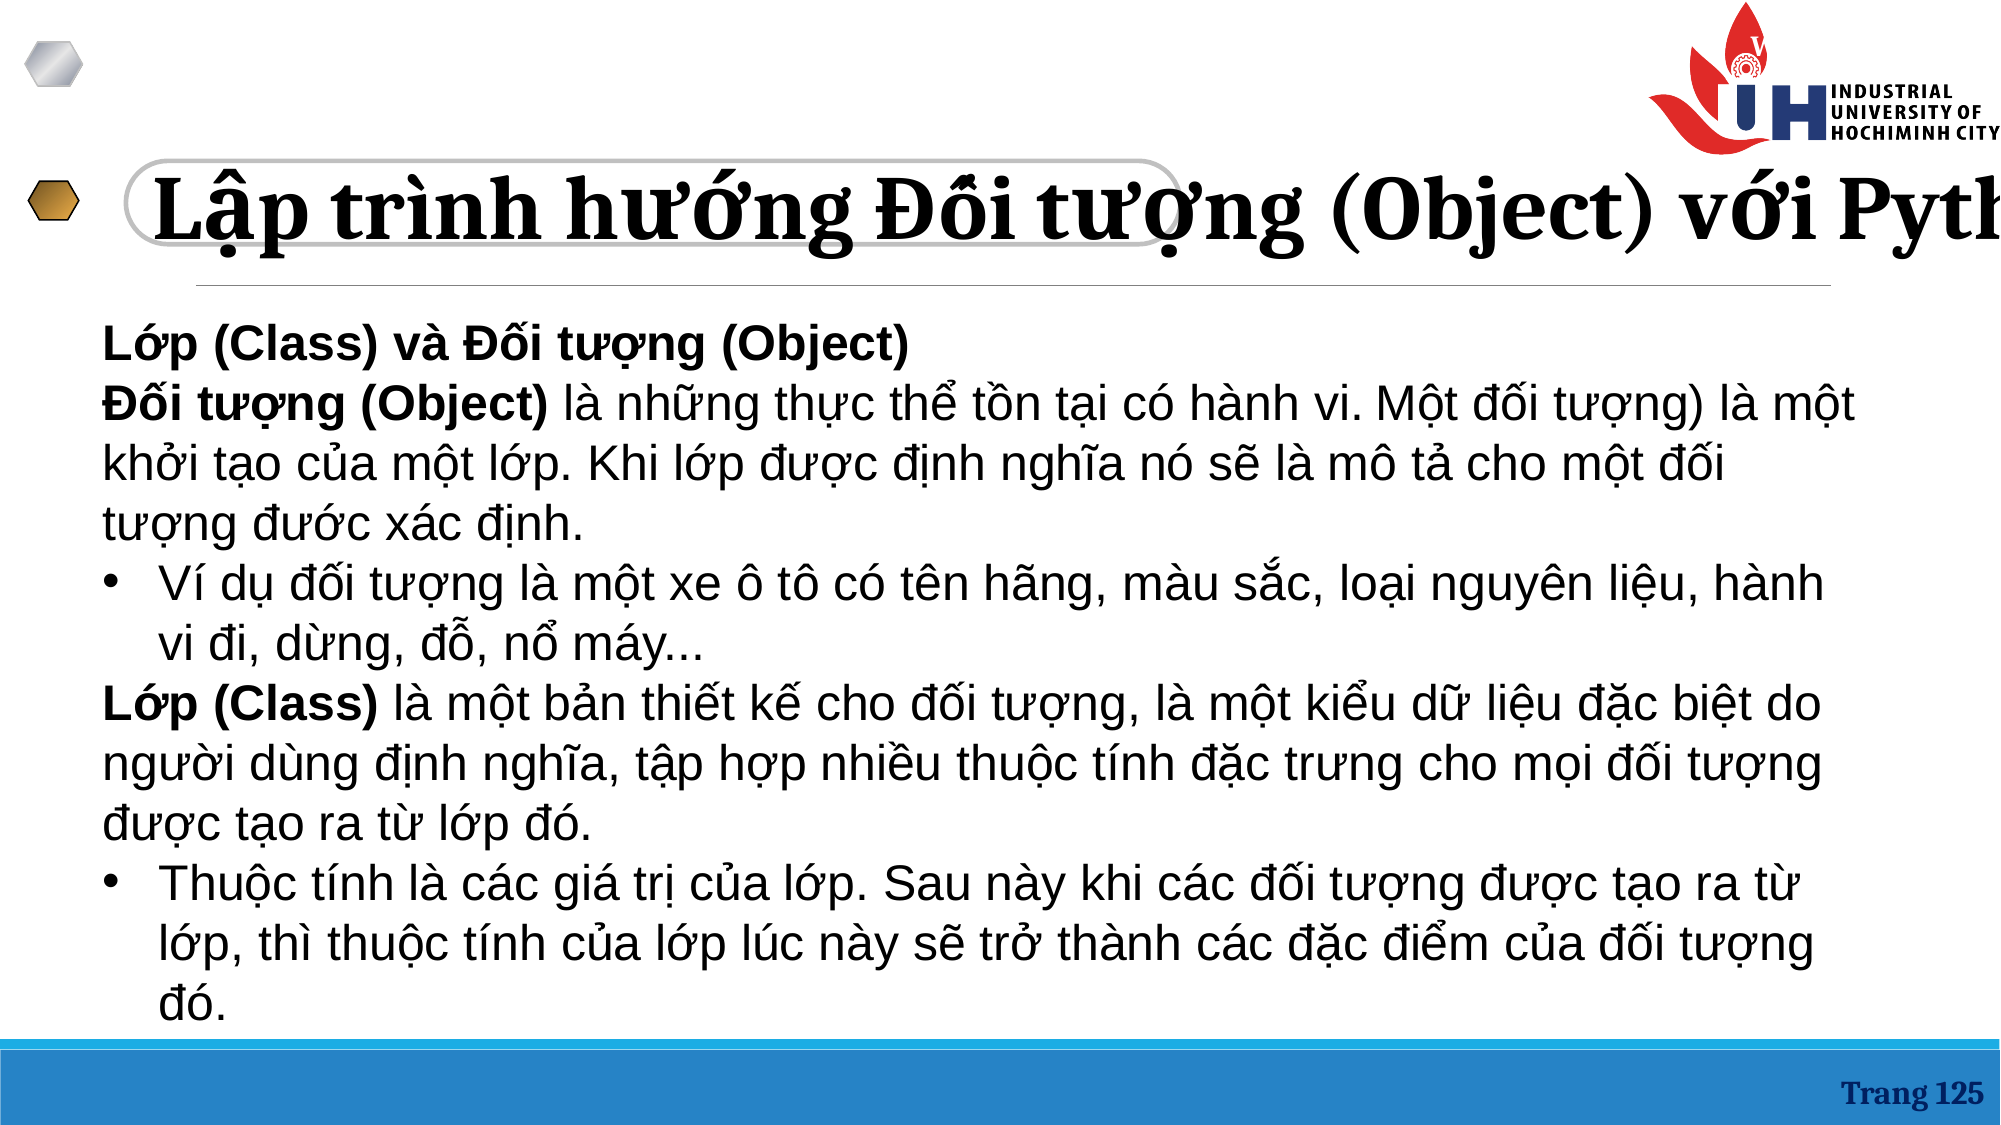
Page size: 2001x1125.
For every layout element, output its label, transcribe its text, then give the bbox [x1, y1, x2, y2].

text_box Lớp (Class) và Đối tượng (Object) Đối tượng (Object) là những thực thể tồn tại có hành vi. Một đối tượng) là một khởi tạo của một lớp. Khi lớp được định nghĩa nó sẽ là mô tả cho một đối tượng đước xác định. Ví dụ đối tượng là một xe ô tô có tên hãng, màu sắc, loại nguyên liệu, hành vi đi, dừng, đỗ, nổ máy... Lớp (Class) là một bản thiết kế cho đối tượng, là một kiểu dữ liệu đặc biệt do người dùng định nghĩa, tập hợp nhiều thuộc tính đặc trưng cho mọi đối tượng được tạo ra từ lớp đó. Thuộc tính là các giá trị của lớp. Sau này khi các đối tượng được tạo ra từ lớp, thì thuộc tính của lớp lúc này sẽ trở thành các đặc điểm của đối tượng đó. [87, 302, 1886, 1038]
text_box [24, 41, 1181, 245]
picture [1648, 1, 2000, 155]
slide_number Trang 125 [1533, 1060, 2000, 1121]
text_box [74, 122, 1950, 984]
